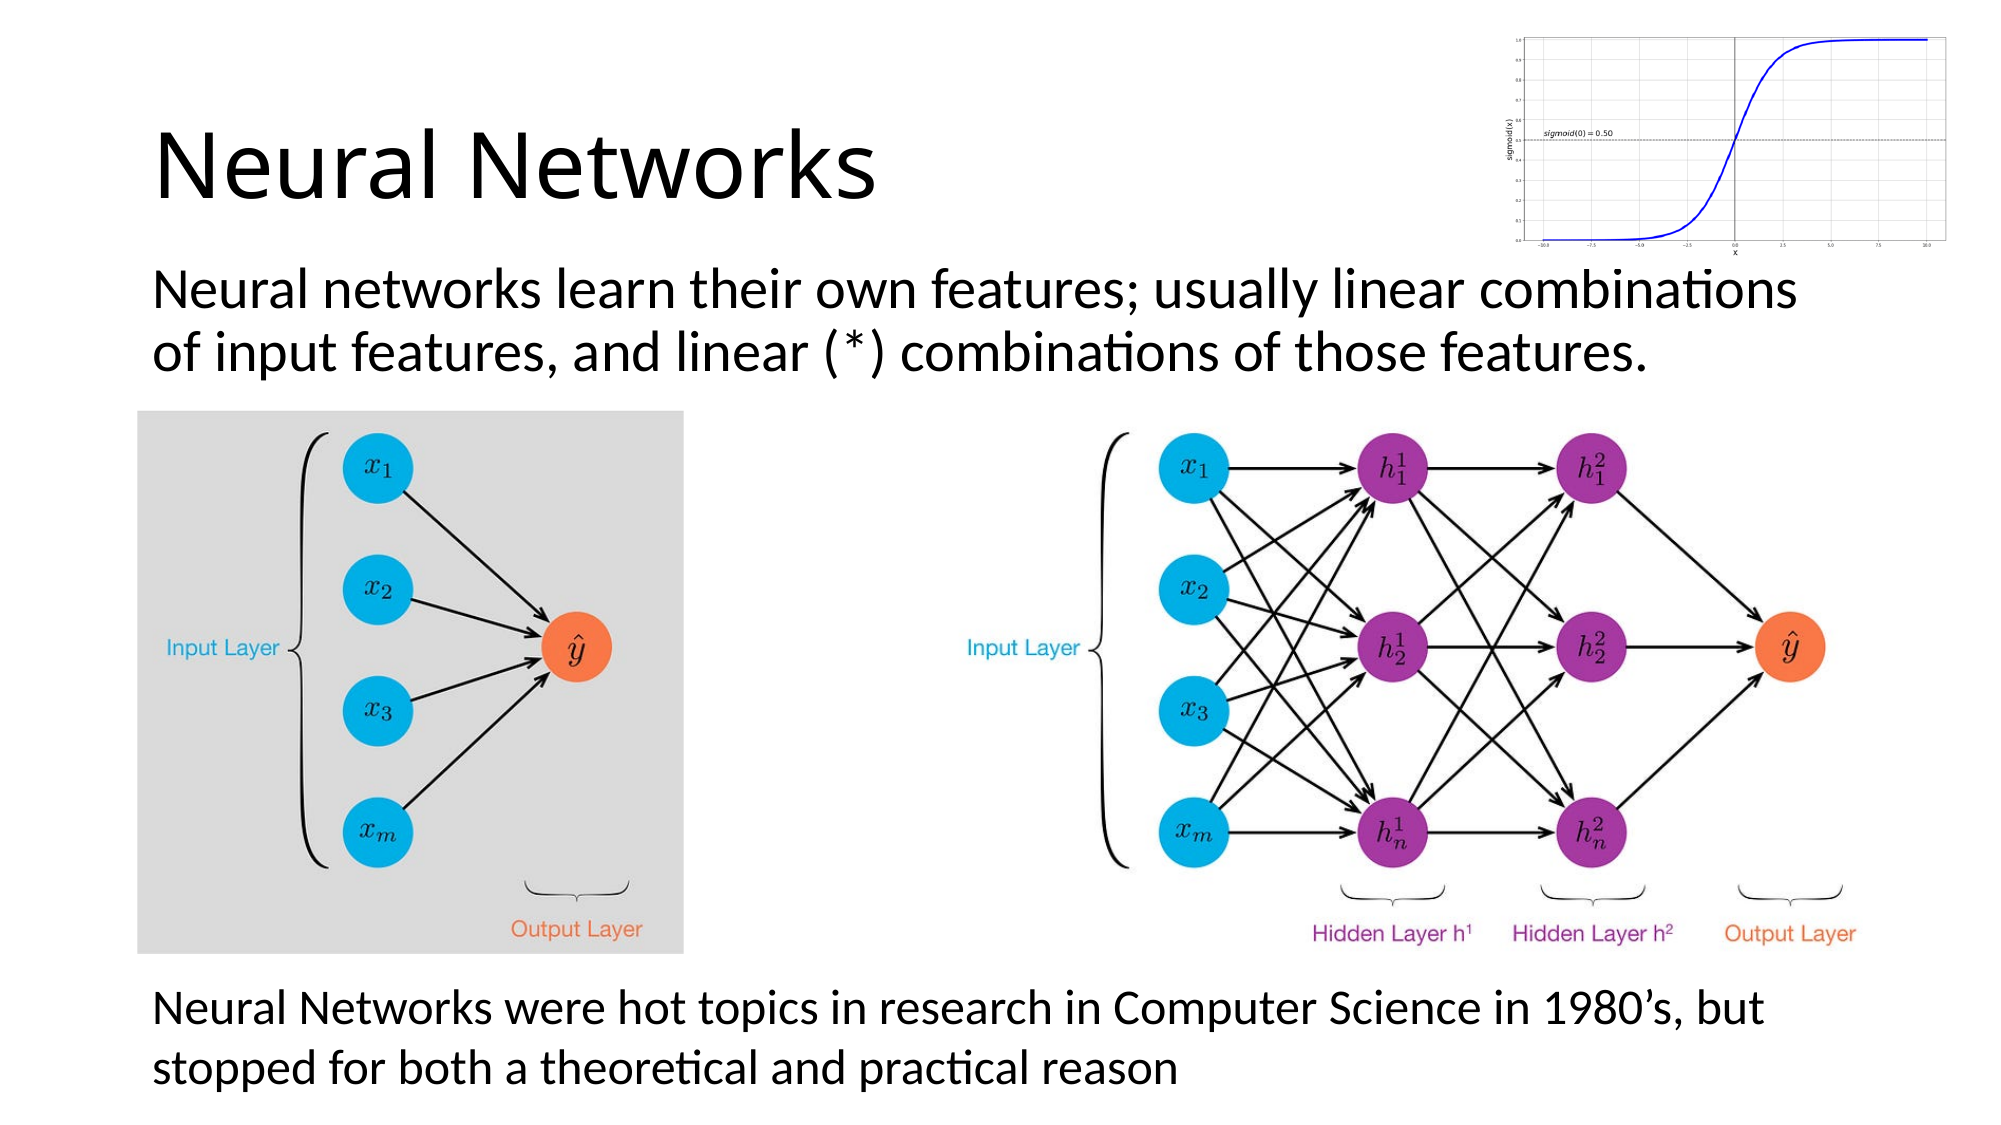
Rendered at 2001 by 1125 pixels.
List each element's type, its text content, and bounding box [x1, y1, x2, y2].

picture [1456, 6, 2000, 269]
text_box Neural Networks were hot topics in research in Computer Science in 1980’s, but stopped for both a theoretical and practical reason [137, 966, 1863, 1102]
list Neural networks learn their own features; usually linear combinations of input features, and linear (*) combinations of those features. [137, 250, 1863, 965]
picture [137, 410, 684, 955]
title Neural Networks [137, 59, 1456, 250]
picture [955, 410, 1863, 955]
